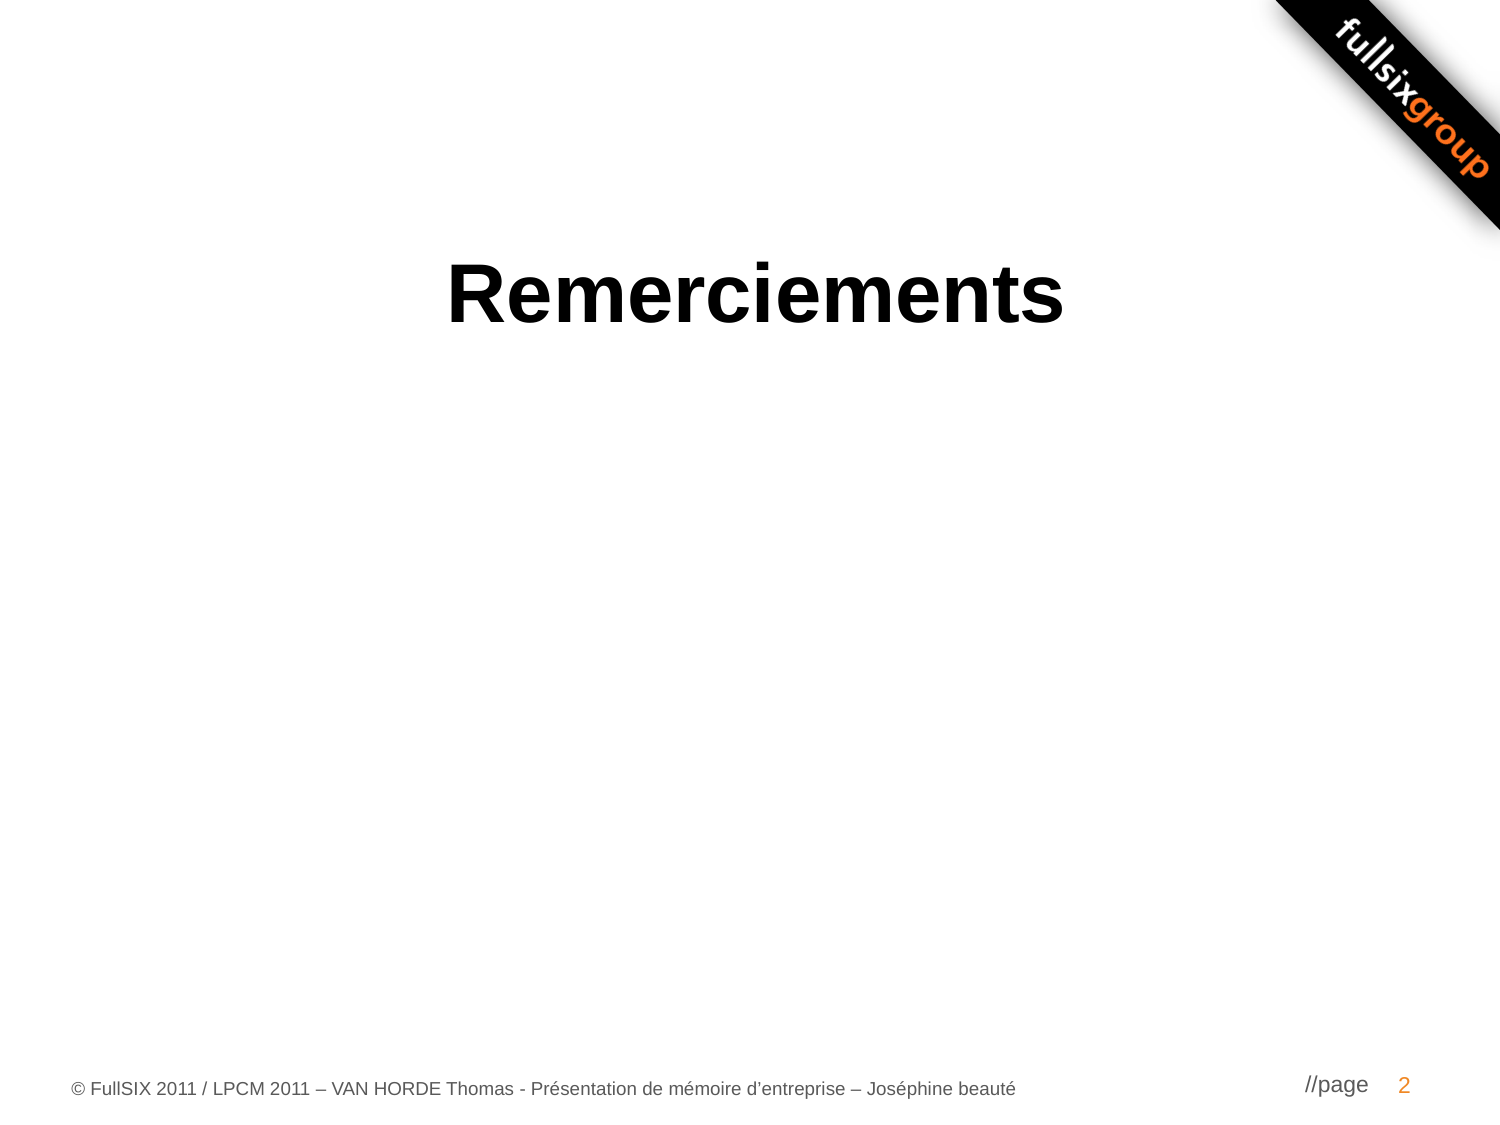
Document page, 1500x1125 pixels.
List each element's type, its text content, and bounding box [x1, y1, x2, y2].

picture [1275, 0, 1500, 237]
slide_number 2 [1382, 1065, 1424, 1105]
title Remerciements [301, 231, 1213, 372]
